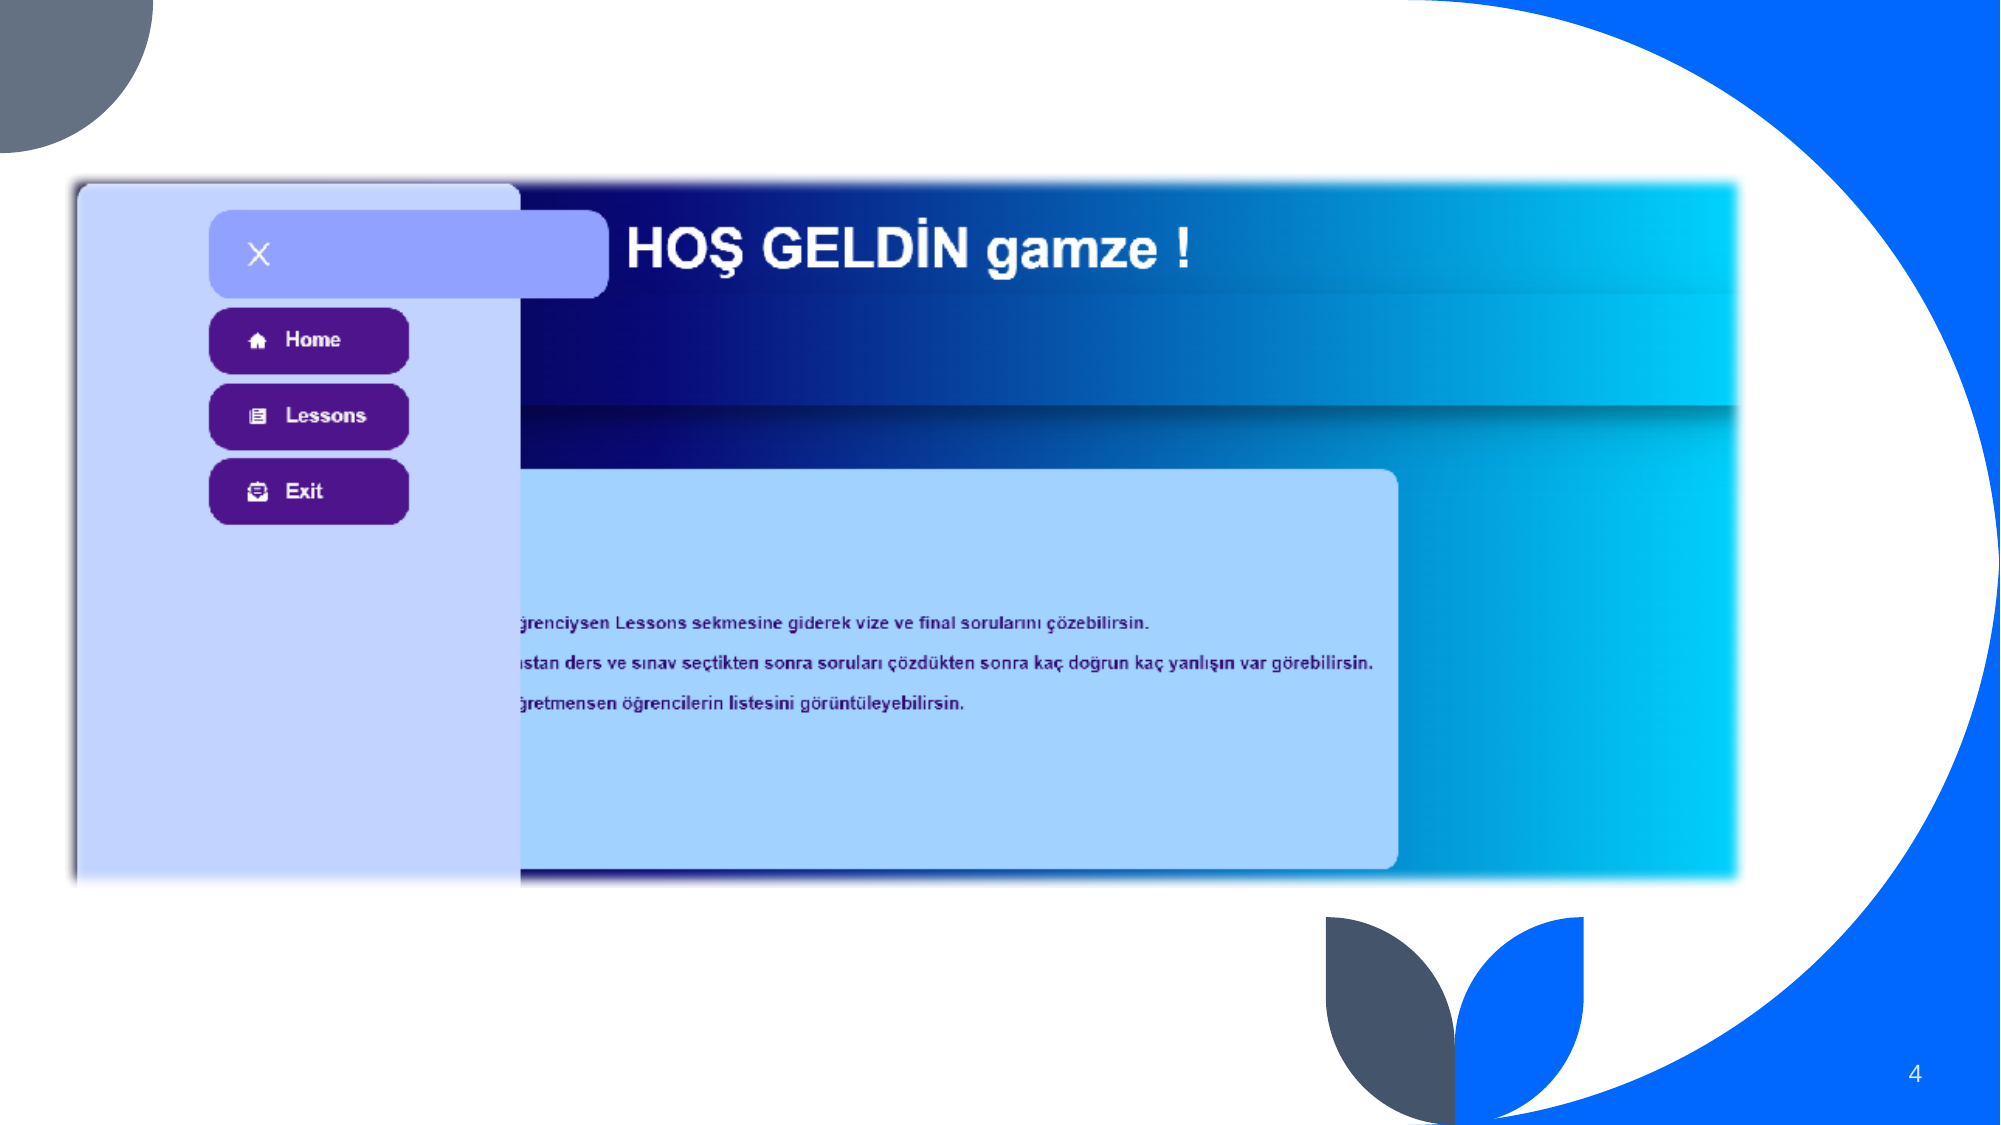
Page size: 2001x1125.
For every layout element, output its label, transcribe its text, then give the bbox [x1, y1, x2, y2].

slide_number 4 [1665, 1042, 1938, 1103]
picture [65, 173, 1746, 888]
